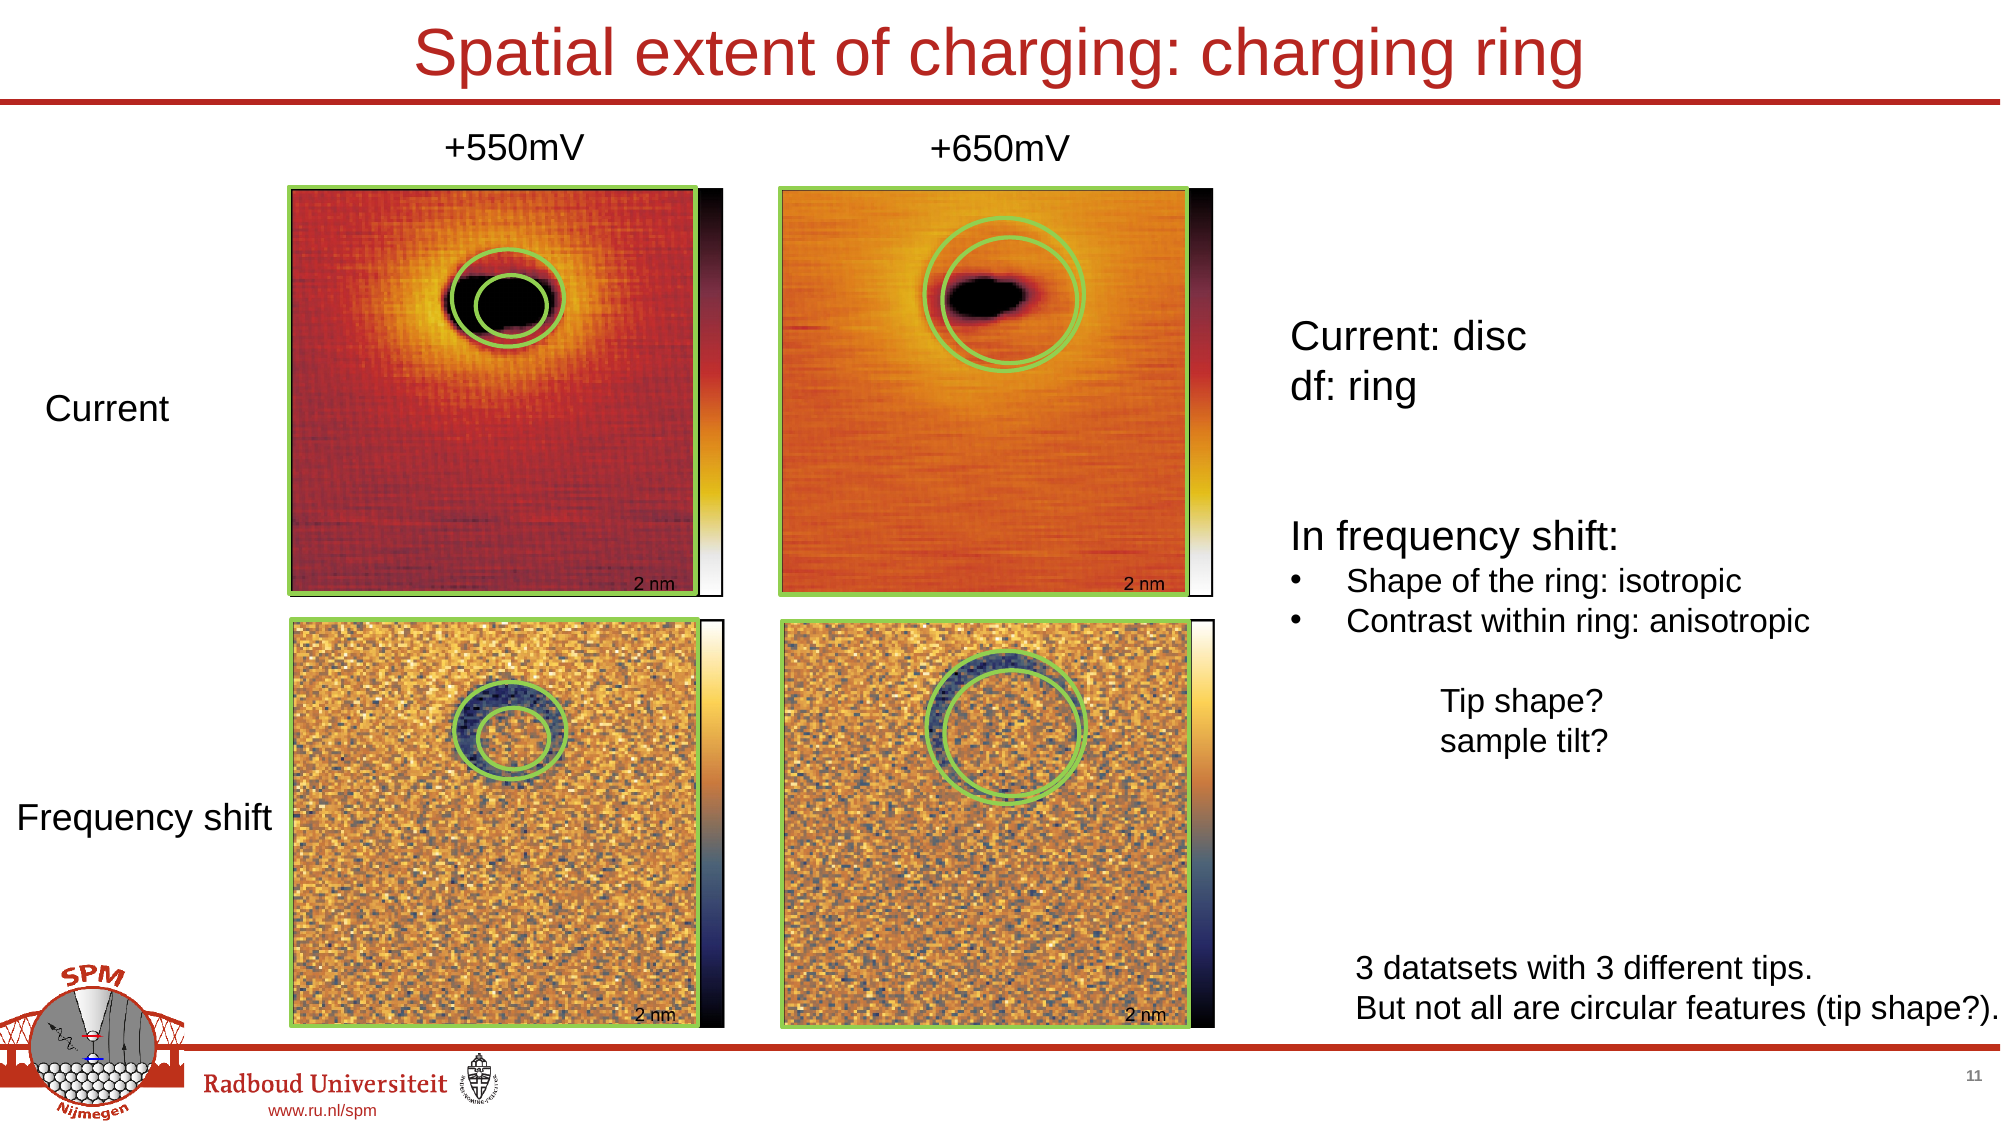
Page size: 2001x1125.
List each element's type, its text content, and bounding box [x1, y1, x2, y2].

picture [204, 1053, 498, 1104]
text_box +650mV [915, 116, 1085, 177]
picture [779, 188, 1216, 597]
picture [0, 954, 185, 1125]
picture [781, 619, 1218, 1028]
picture [289, 188, 726, 597]
text_box Current [30, 376, 185, 437]
text_box Current: disc df: ring In frequency shift: Shape of the ring: isotropic Contrast within ring: anisotropic Tip shape? sample tilt? [1275, 301, 1958, 766]
text_box +550mV [429, 116, 600, 176]
text_box Frequency shift [1, 785, 285, 845]
text_box Spatial extent of charging: charging ring [99, 7, 1900, 90]
text_box 3 datatsets with 3 different tips. But not all are circular features (tip shape?). [1340, 939, 2000, 1034]
slide_number 11 [1771, 1058, 1998, 1125]
picture [290, 619, 727, 1028]
